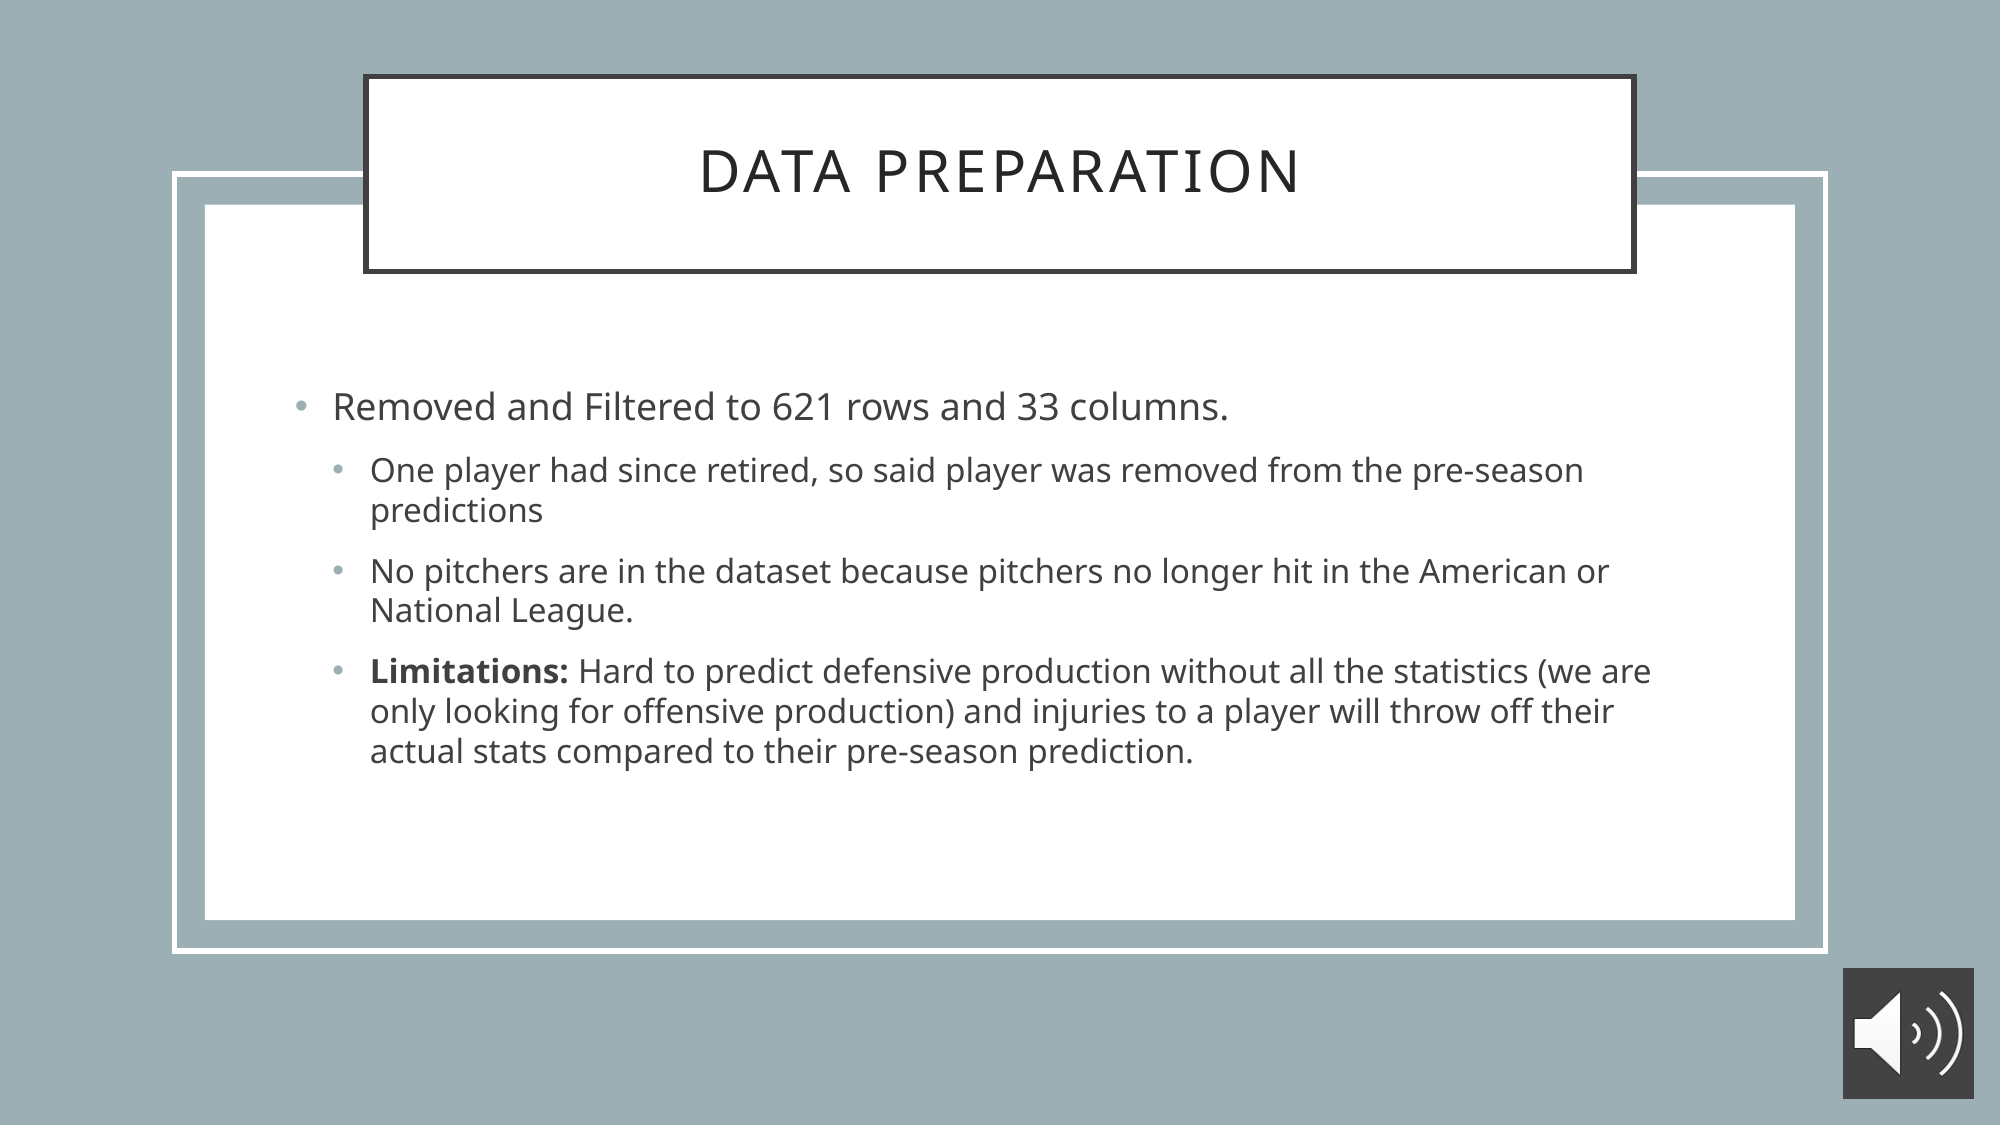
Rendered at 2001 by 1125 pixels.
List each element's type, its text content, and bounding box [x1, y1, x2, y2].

title Data Preparation [363, 74, 1637, 274]
picture [1841, 966, 1975, 1100]
text_box [173, 173, 1827, 952]
text_box [0, 0, 2000, 1125]
list Removed and Filtered to 621 rows and 33 columns. One player had since retired, so said player was removed from the pre-season predictions No pitchers are in the dataset because pitchers no longer hit in the American or National League. Limitations: Hard to predict defensive production without all the statistics (we are only looking for offensive production) and injuries to a player will throw off their actual stats compared to their pre-season prediction. [279, 375, 1721, 849]
